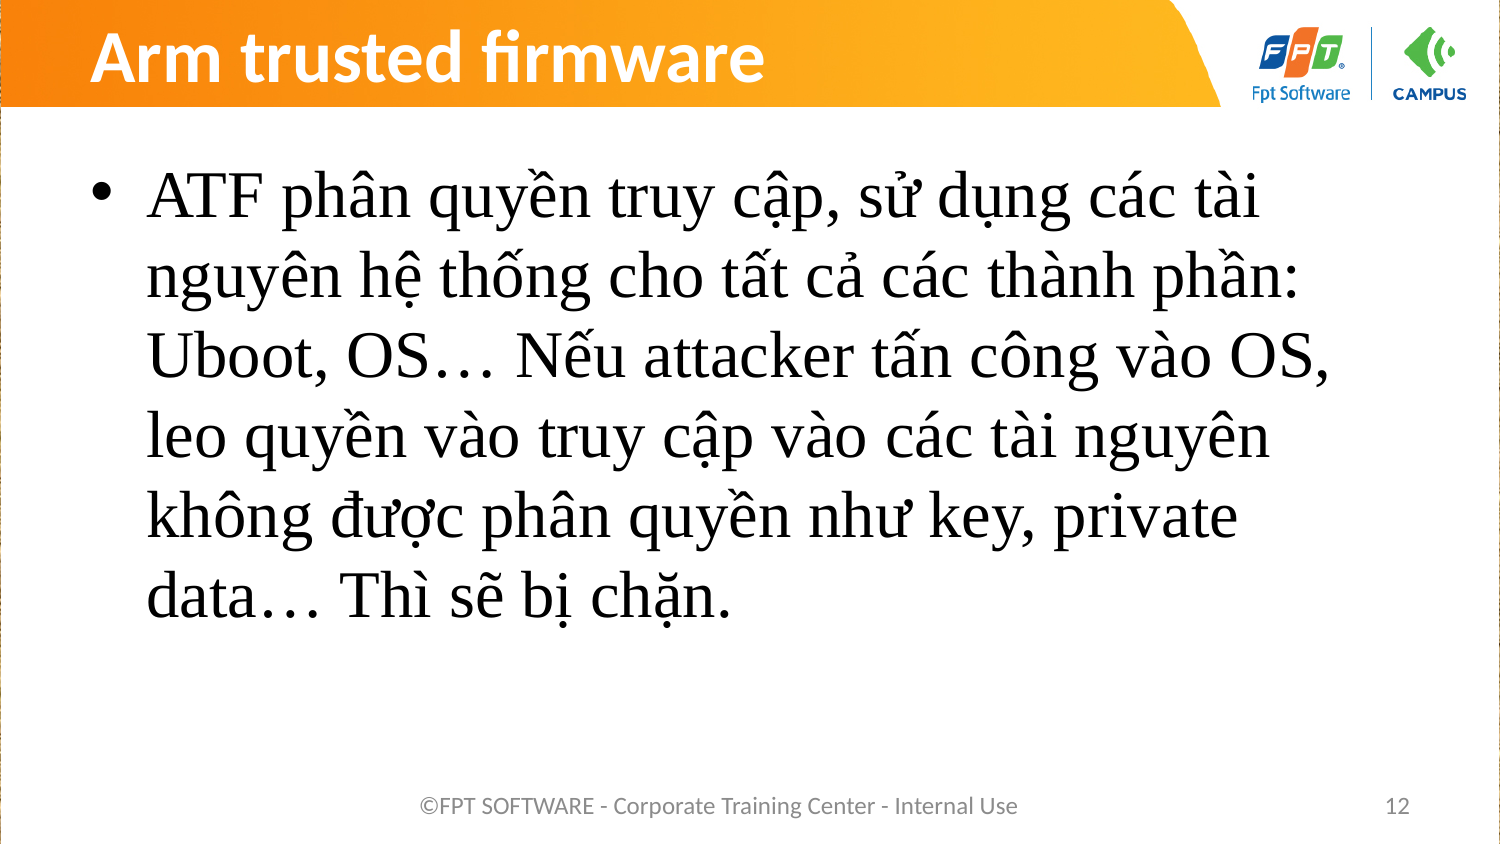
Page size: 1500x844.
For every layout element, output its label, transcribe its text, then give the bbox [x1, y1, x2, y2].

slide_number 12 [1074, 782, 1425, 827]
list ATF phân quyền truy cập, sử dụng các tài nguyên hệ thống cho tất cả các thành phần: Uboot, OS… Nếu attacker tấn công vào OS, leo quyền vào truy cập vào các tài nguyên không được phân quyền như key, private data… Thì sẽ bị chặn. [75, 142, 1425, 754]
title Arm trusted firmware [75, 0, 1176, 106]
footer ©FPT SOFTWARE - Corporate Training Center - Internal Use [395, 782, 1043, 827]
picture [0, 0, 1500, 844]
